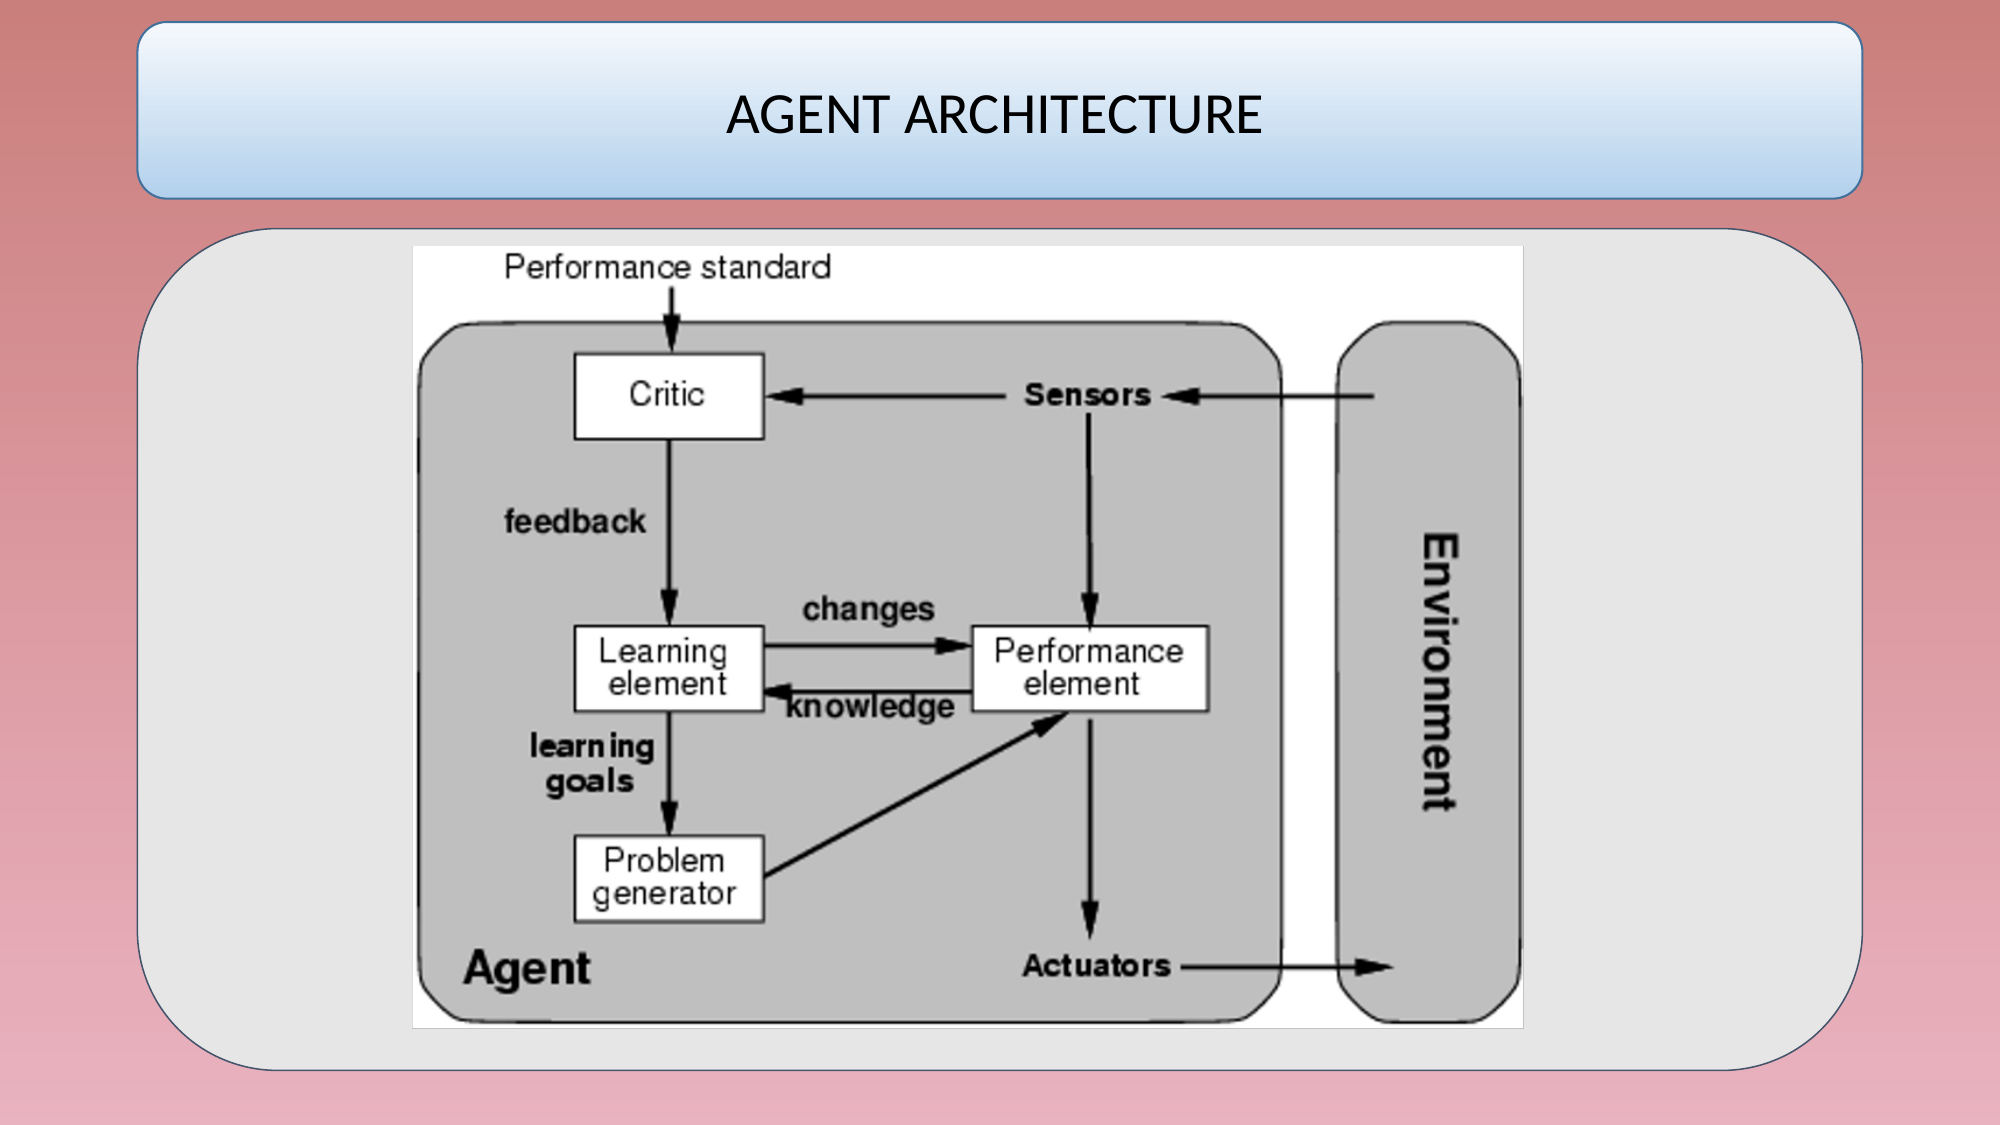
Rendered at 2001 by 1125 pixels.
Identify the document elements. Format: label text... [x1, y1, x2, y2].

text_box AGENT ARCHITECTURE [137, 21, 1863, 199]
picture [411, 246, 1525, 1030]
text_box [137, 228, 1863, 1071]
text_box [0, 0, 2000, 1125]
